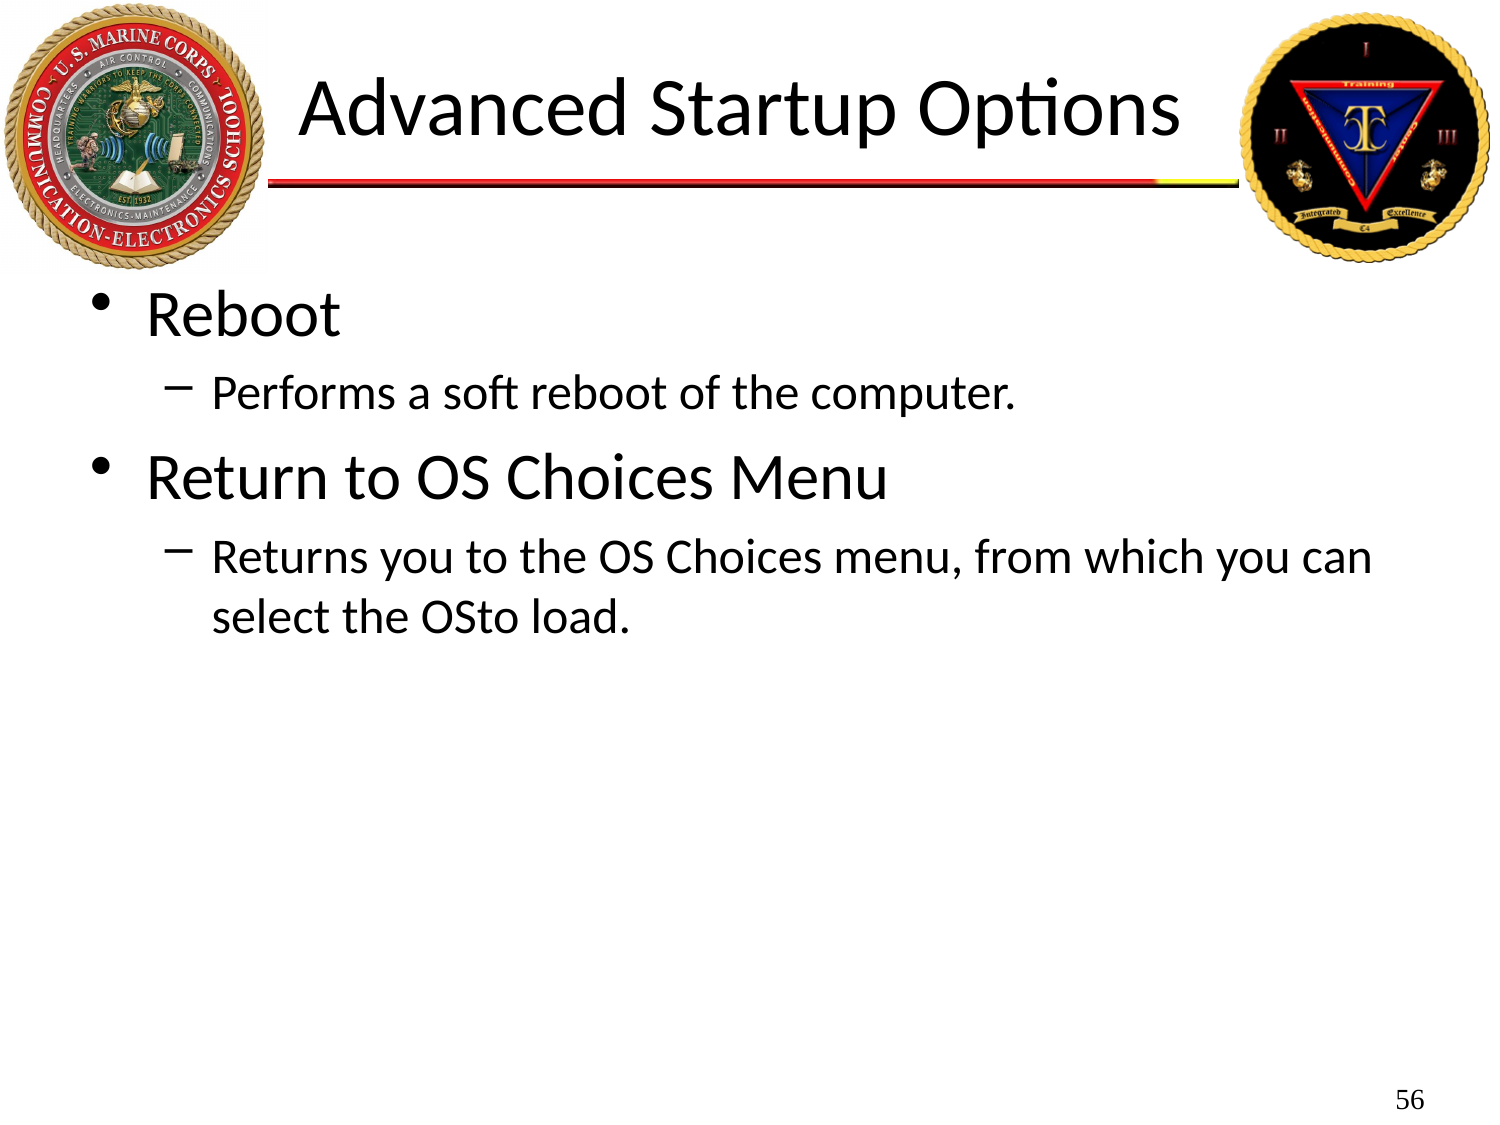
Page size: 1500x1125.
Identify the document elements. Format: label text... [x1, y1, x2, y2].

title Advanced Startup Options [75, 45, 1425, 233]
picture [0, 0, 268, 274]
picture [1239, 12, 1490, 263]
list Reboot Performs a soft reboot of the computer. Return to OS Choices Menu Returns you to the OS Choices menu, from which you can select the OSto load. [75, 262, 1425, 1005]
